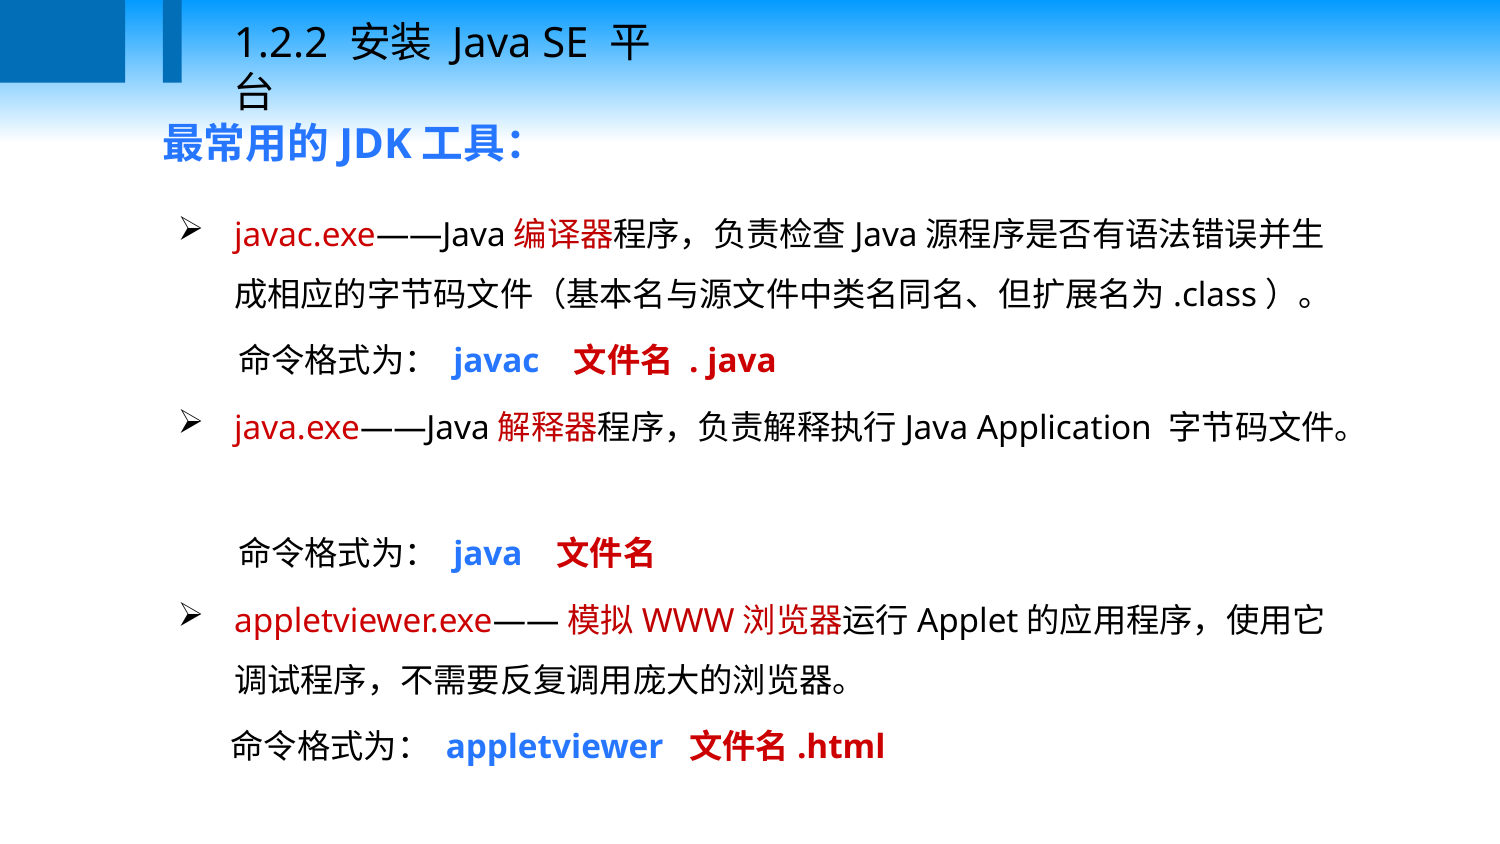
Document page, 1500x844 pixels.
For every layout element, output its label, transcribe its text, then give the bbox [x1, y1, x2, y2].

list javac.exe——Java编译器程序，负责检查Java源程序是否有语法错误并生成相应的字节码文件（基本名与源文件中类名同名、但扩展名为.class）。 命令格式为： javac 文件名 . java java.exe——Java解释器程序，负责解释执行Java Application 字节码文件。 命令格式为： java 文件名 appletviewer.exe——模拟WWW浏览器运行Applet的应用程序，使用它调试程序，不需要反复调用庞大的浏览器。 命令格式为： appletviewer 文件名.html [162, 185, 1368, 731]
text_box 最常用的JDK工具： [147, 109, 620, 175]
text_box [0, 0, 703, 83]
